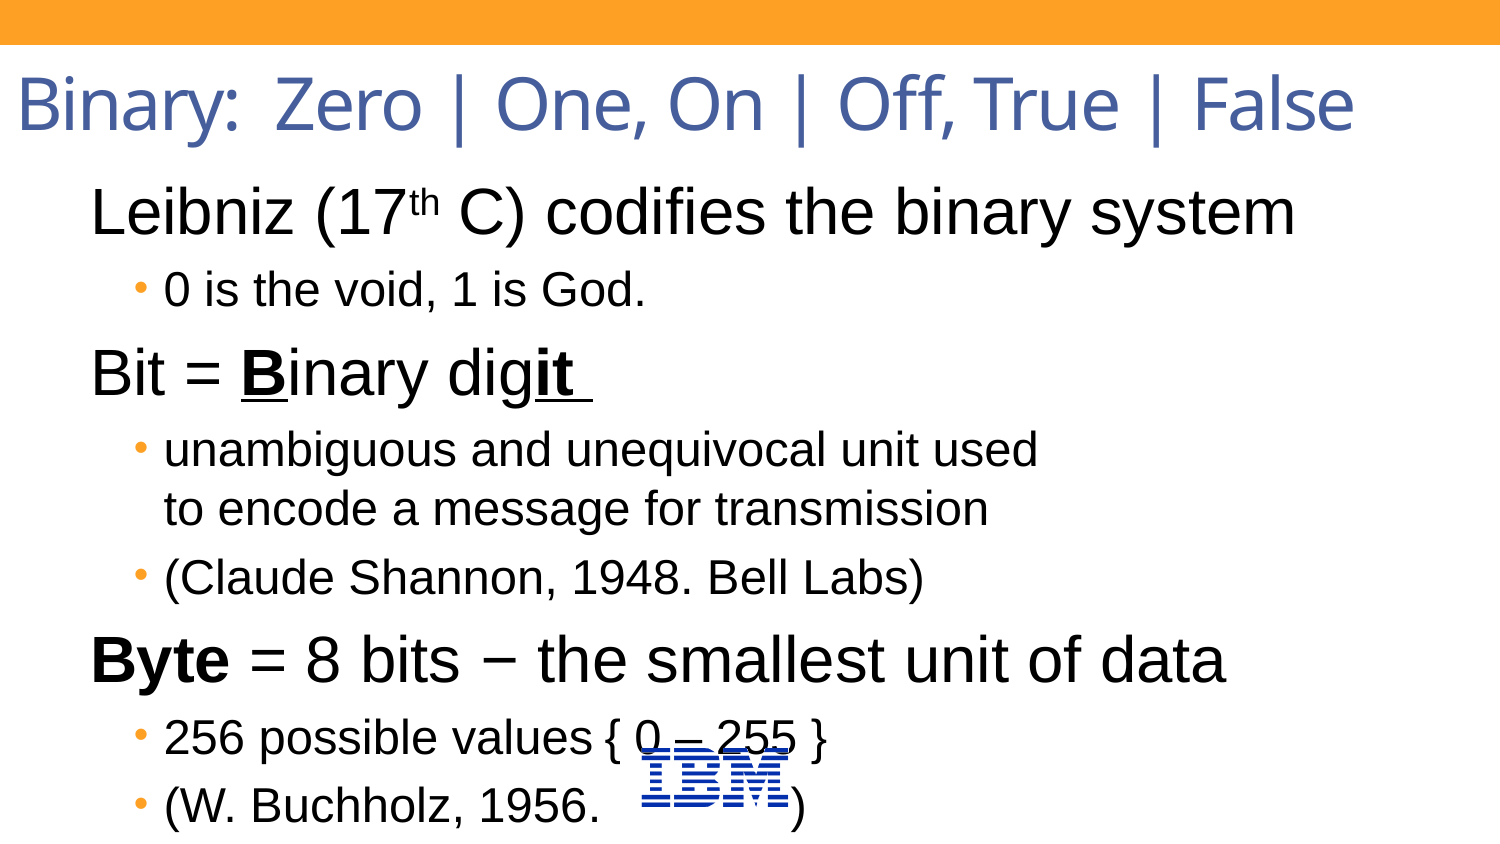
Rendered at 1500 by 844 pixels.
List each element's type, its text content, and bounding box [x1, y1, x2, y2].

list Leibniz (17th C) codifies the binary system 0 is the void, 1 is God. Bit = Binary digit unambiguous and unequivocal unit used to encode a message for transmission (Claude Shannon, 1948. Bell Labs) Byte = 8 bits − the smallest unit of data 256 possible values { 0 – 255 } (W. Buchholz, 1956. ) [75, 161, 1471, 844]
picture [584, 645, 845, 844]
title Binary: Zero | One, On | Off, True | False [0, 40, 1500, 162]
